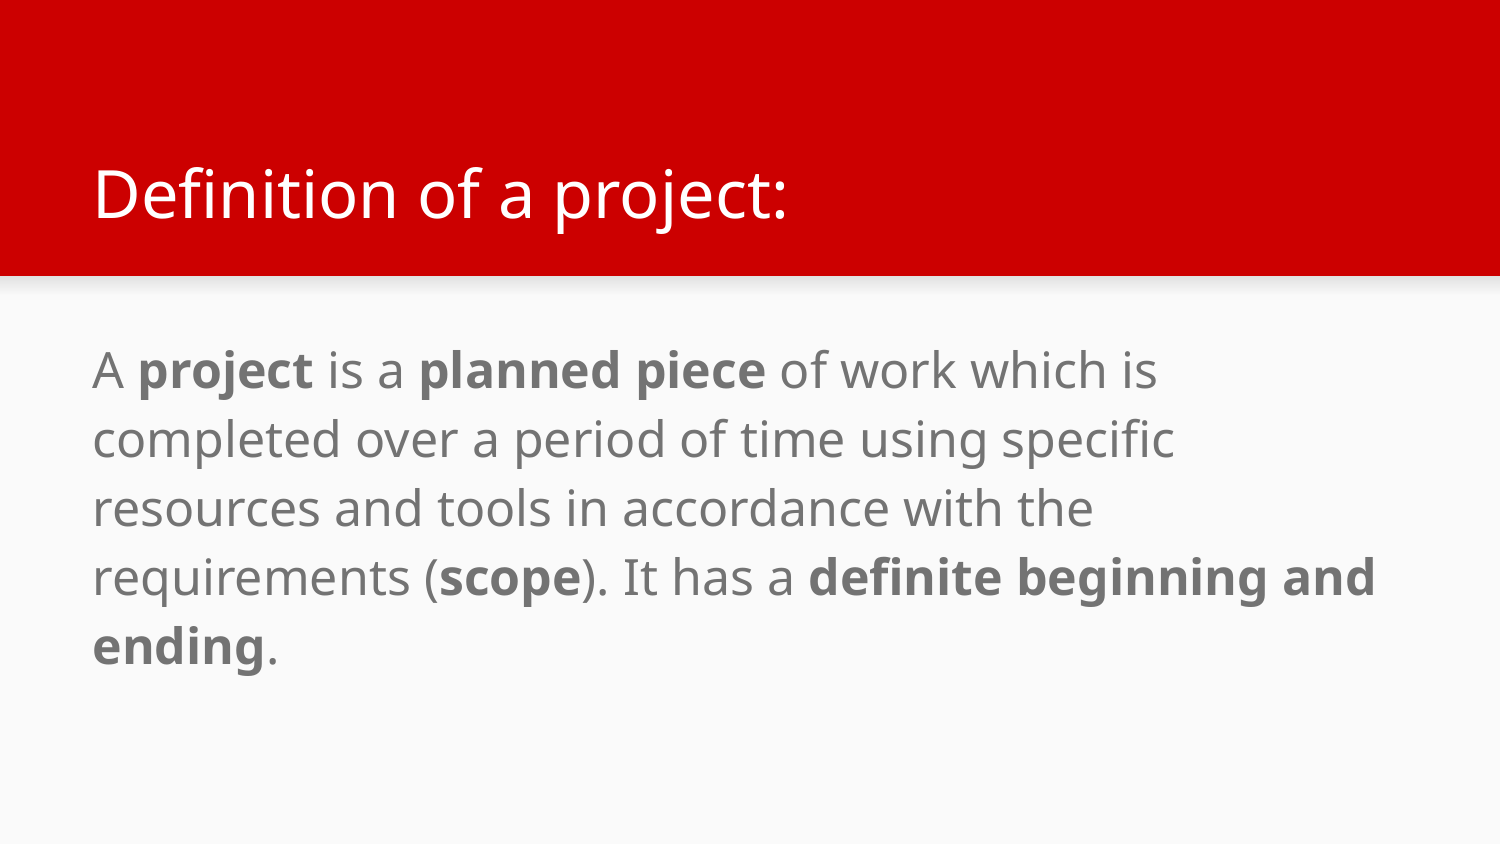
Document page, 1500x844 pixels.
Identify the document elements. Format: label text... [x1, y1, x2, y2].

title Definition of a project: [77, 121, 1427, 248]
list A project is a planned piece of work which is completed over a period of time using specific resources and tools in accordance with the requirements (scope). It has a definite beginning and ending. [77, 314, 1427, 760]
